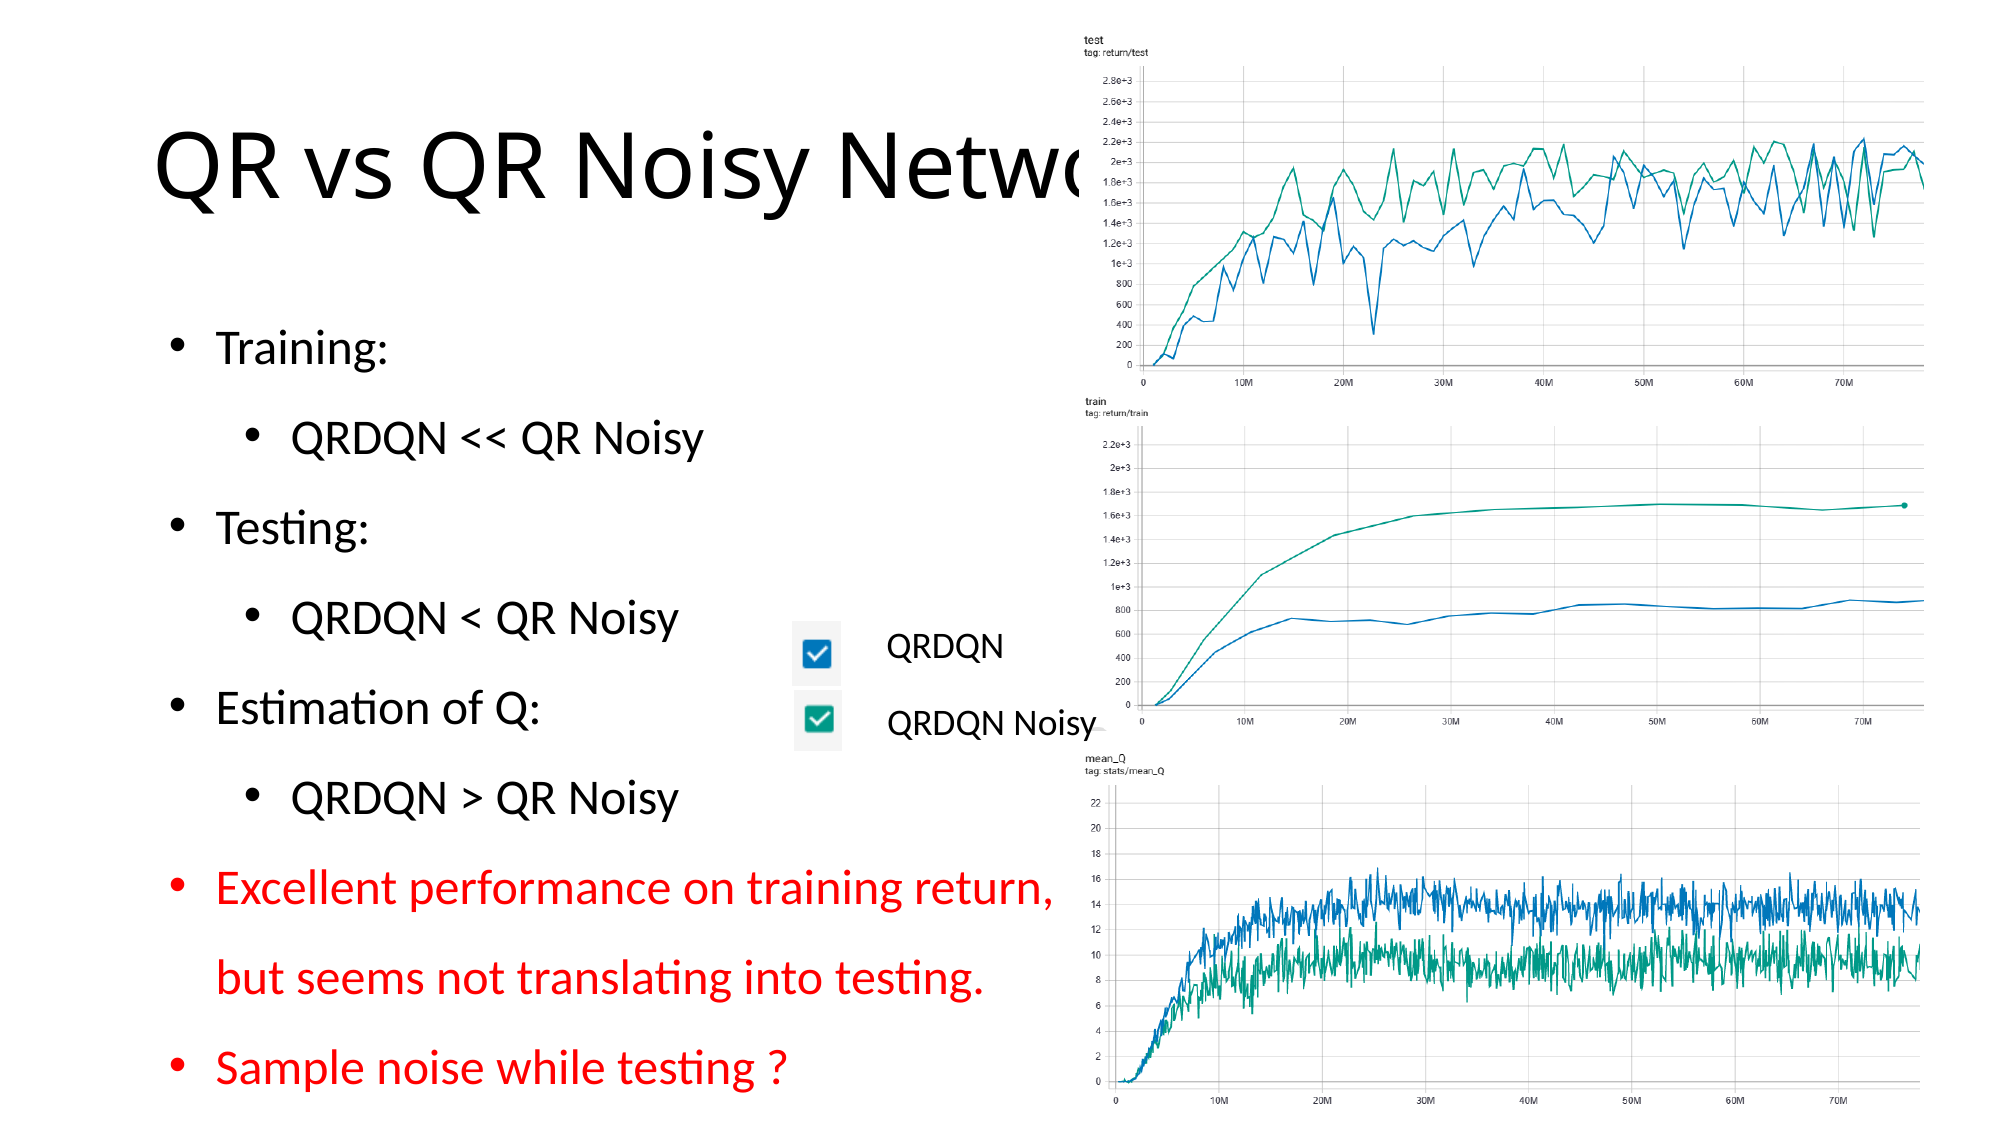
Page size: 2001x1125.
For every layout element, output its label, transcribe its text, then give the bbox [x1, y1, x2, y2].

text_box Training: QRDQN << QR Noisy Testing: QRDQN < QR Noisy Estimation of Q: QRDQN > QR Noisy Excellent performance on training return, but seems not translating into testing. Sample noise while testing ? [154, 278, 1100, 1102]
picture [1079, 391, 1924, 731]
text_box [792, 614, 1114, 752]
picture [1079, 28, 1924, 388]
title QR vs QR Noisy Network [137, 59, 1079, 278]
picture [1079, 749, 1920, 1106]
